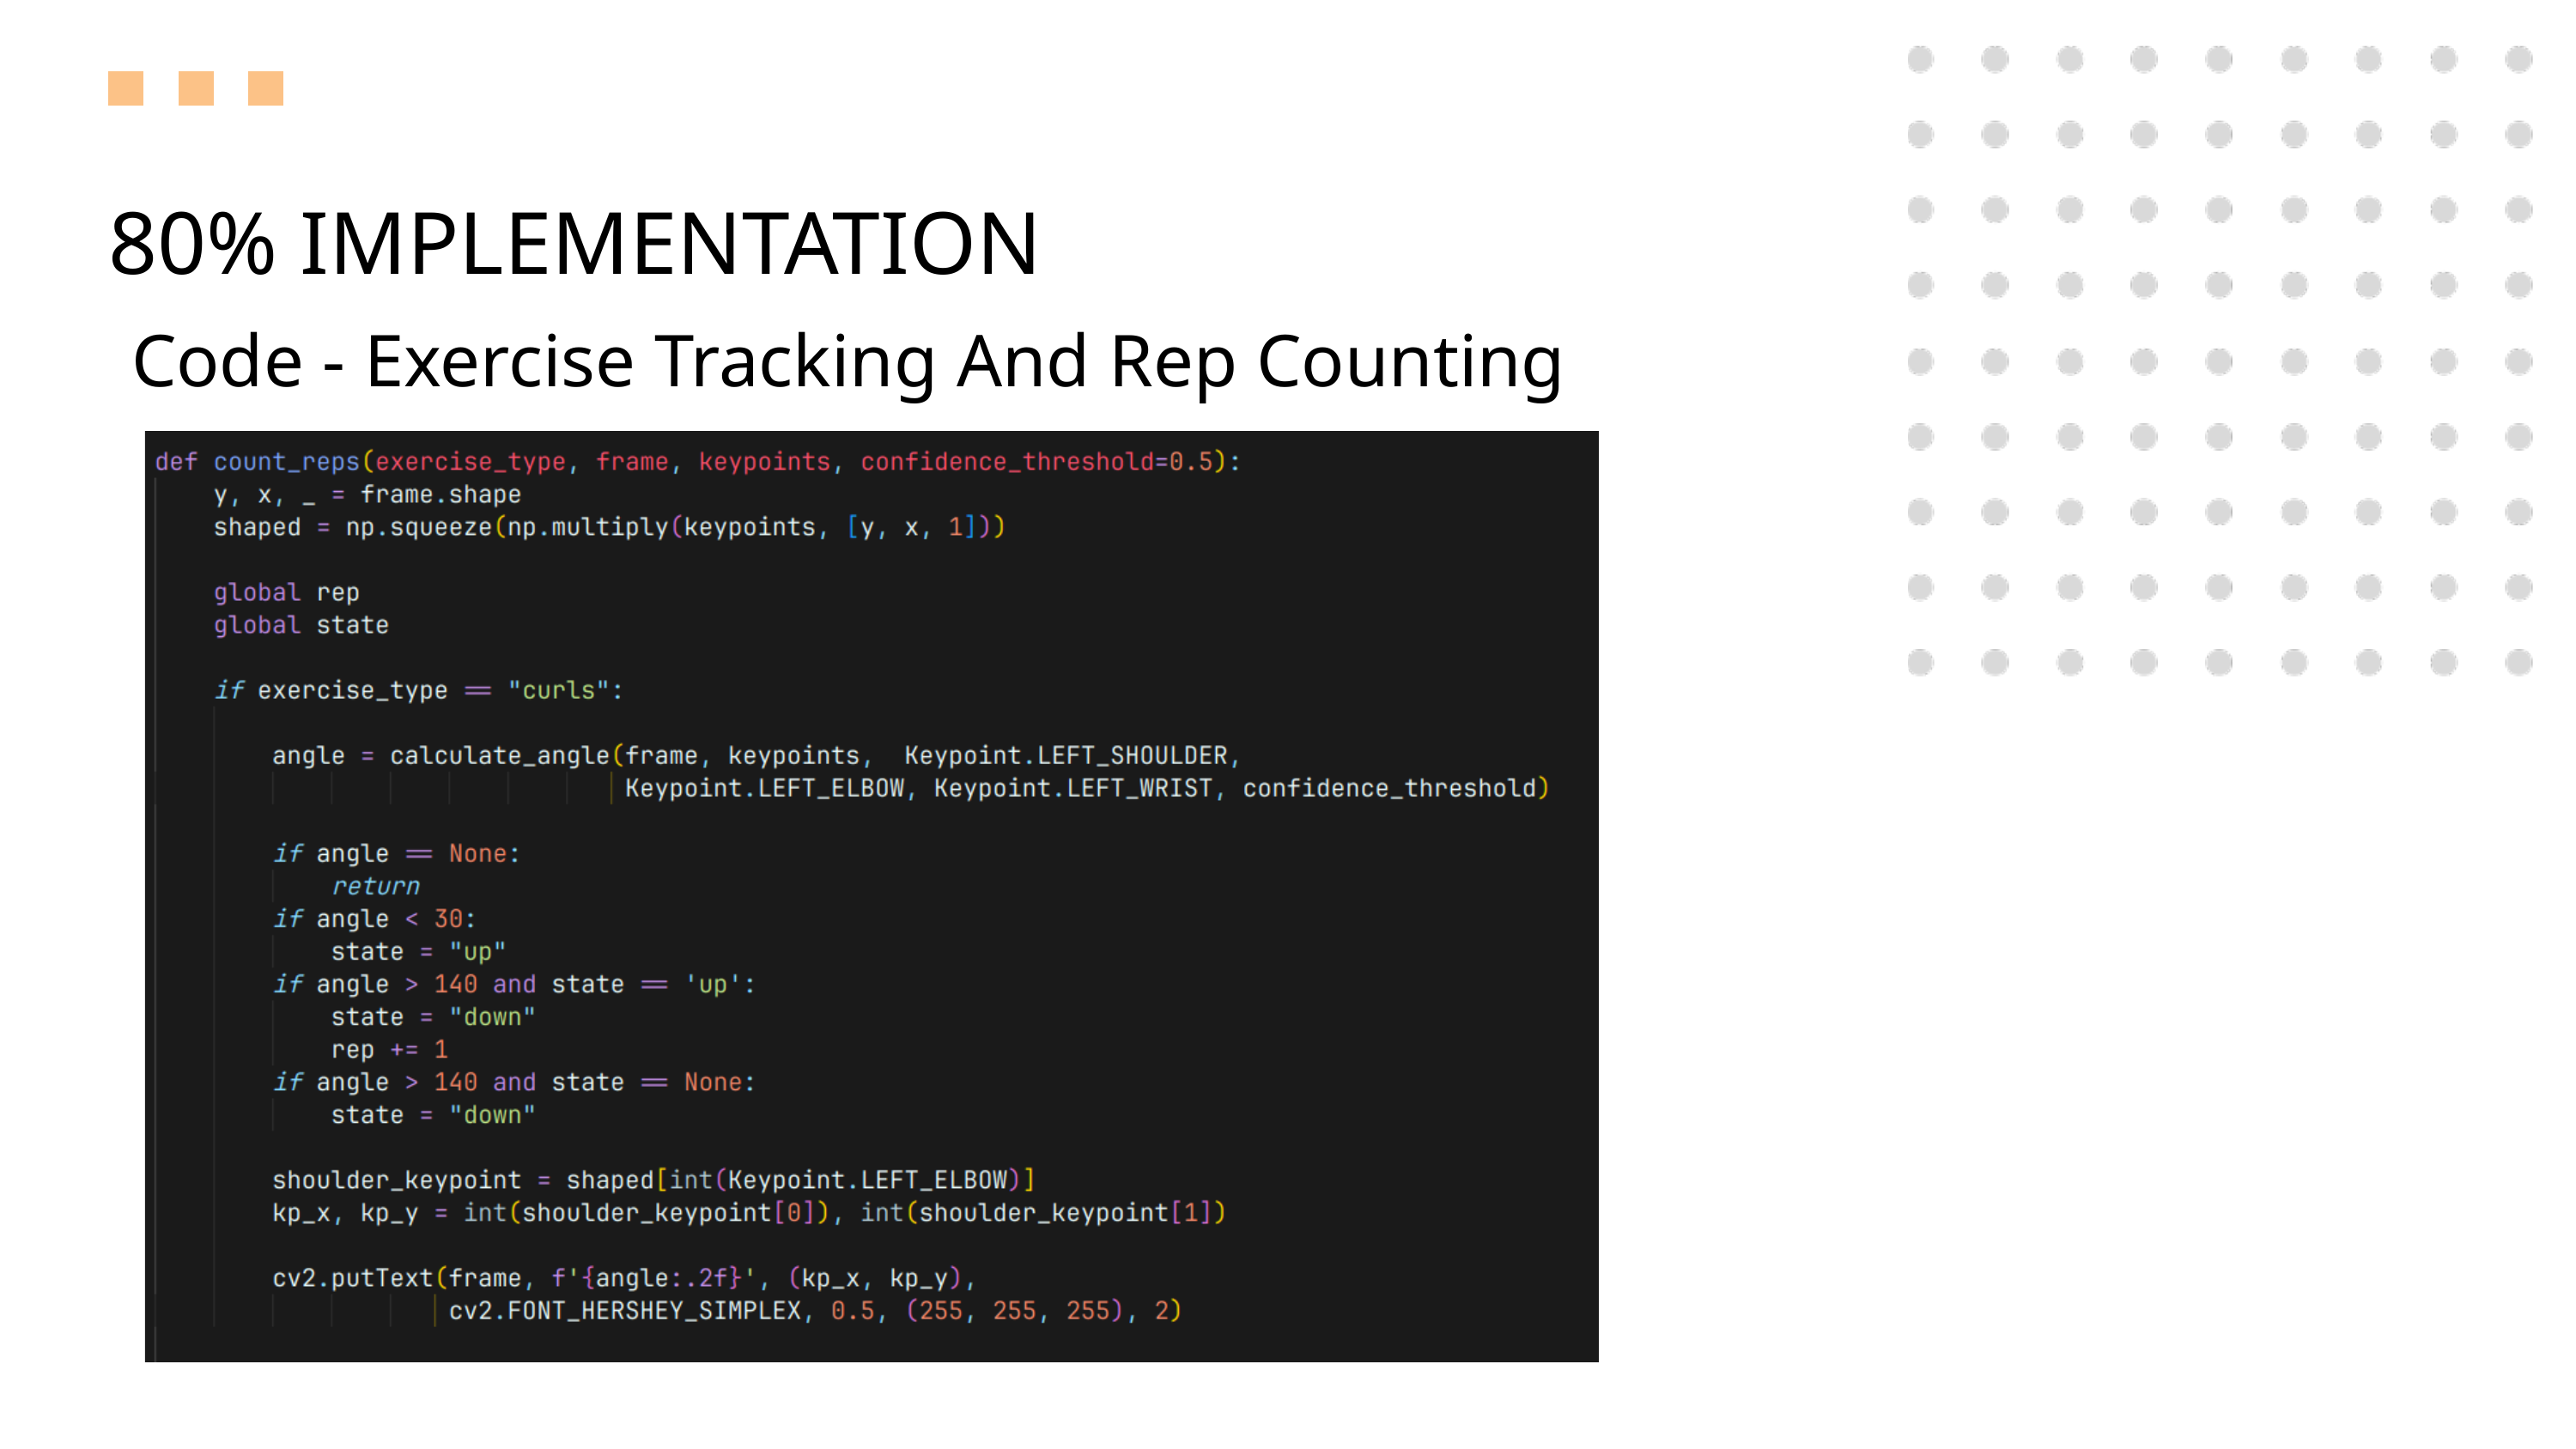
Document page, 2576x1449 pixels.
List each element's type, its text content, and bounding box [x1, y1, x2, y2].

text_box 80% IMPLEMENTATION [108, 200, 1869, 292]
text_box [144, 431, 1599, 1362]
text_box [108, 70, 284, 106]
text_box [1908, 0, 2576, 676]
text_box Code - Exercise Tracking And Rep Counting [131, 324, 1795, 402]
